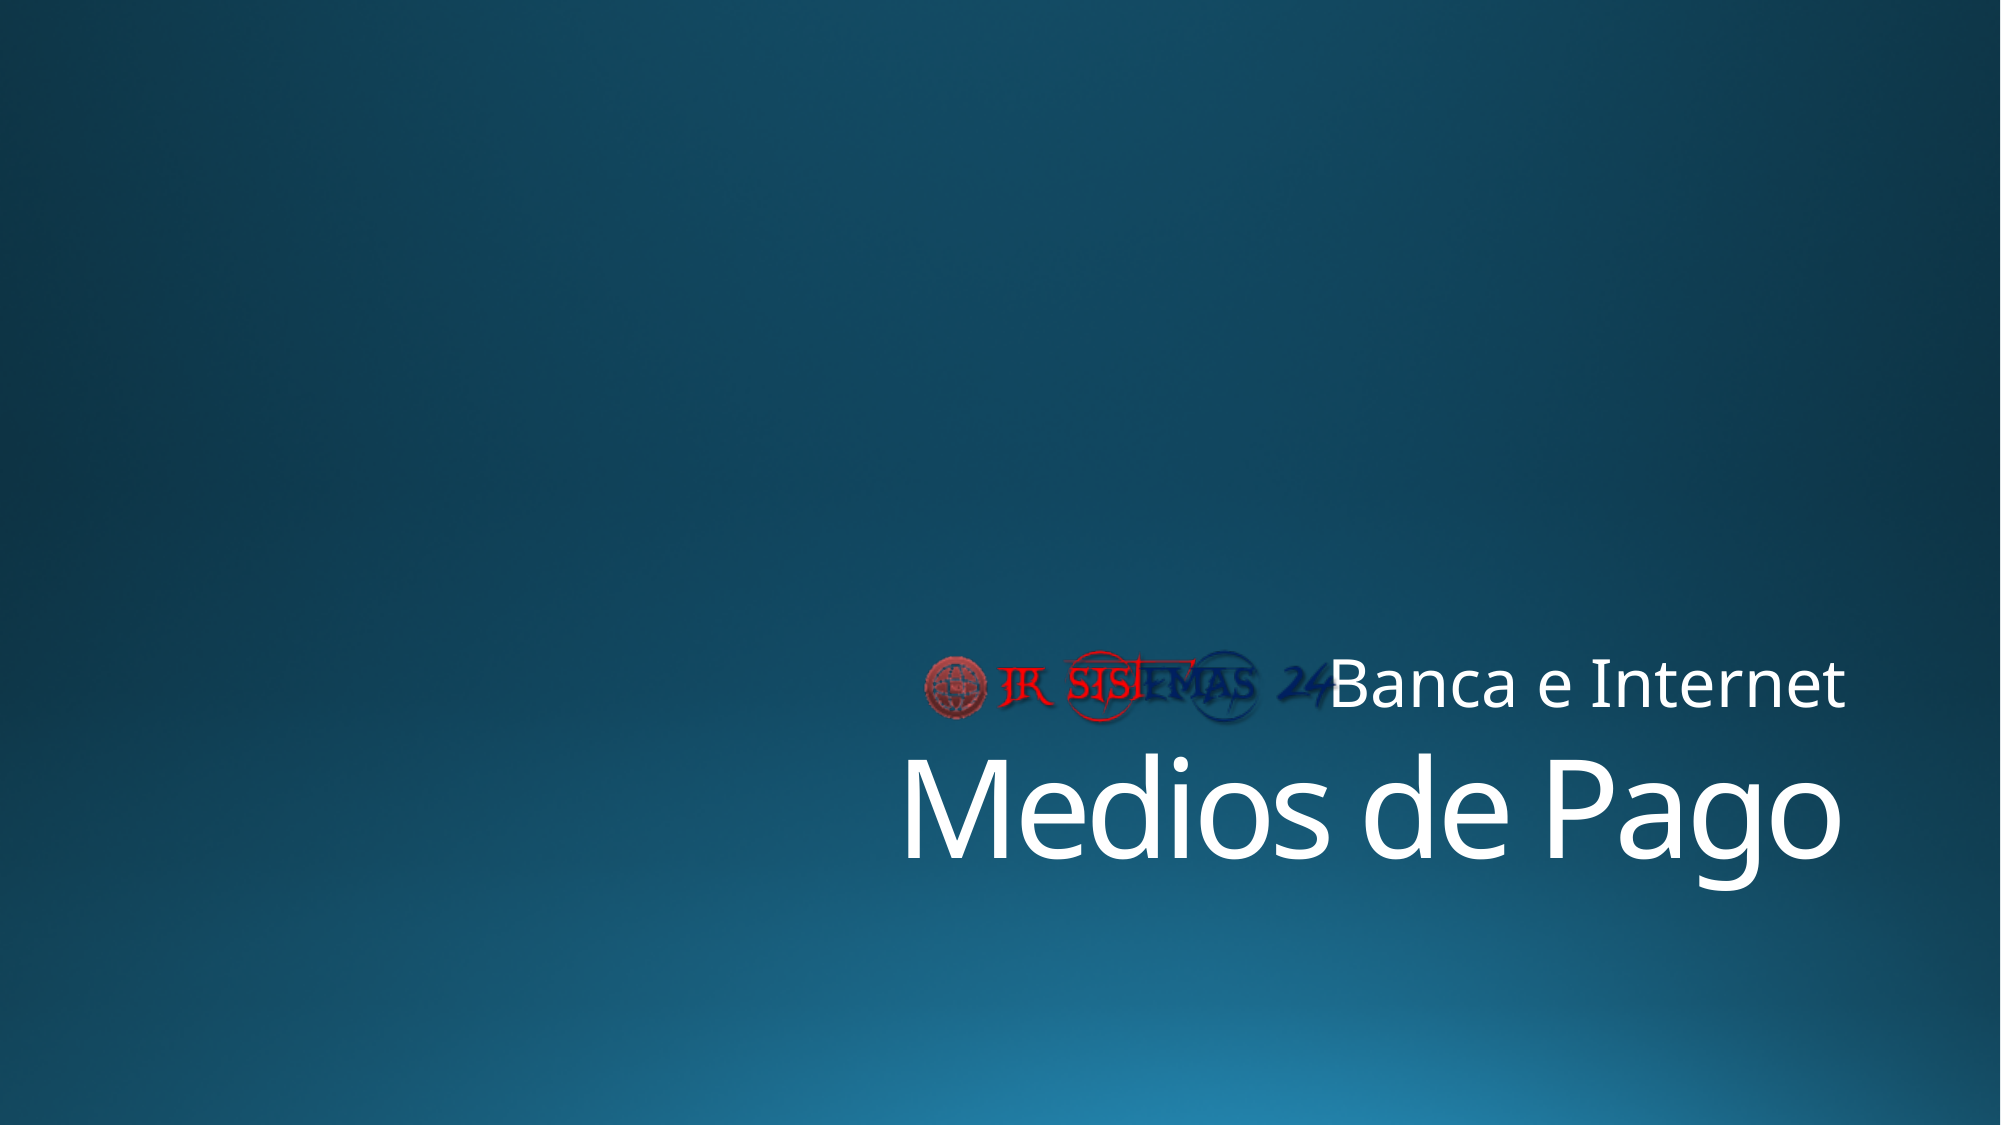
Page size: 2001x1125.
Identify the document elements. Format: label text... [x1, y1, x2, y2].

subtitle Banca e Internet [362, 606, 1863, 730]
picture [0, 0, 2001, 1125]
title Medios de Pago [362, 732, 1863, 1002]
